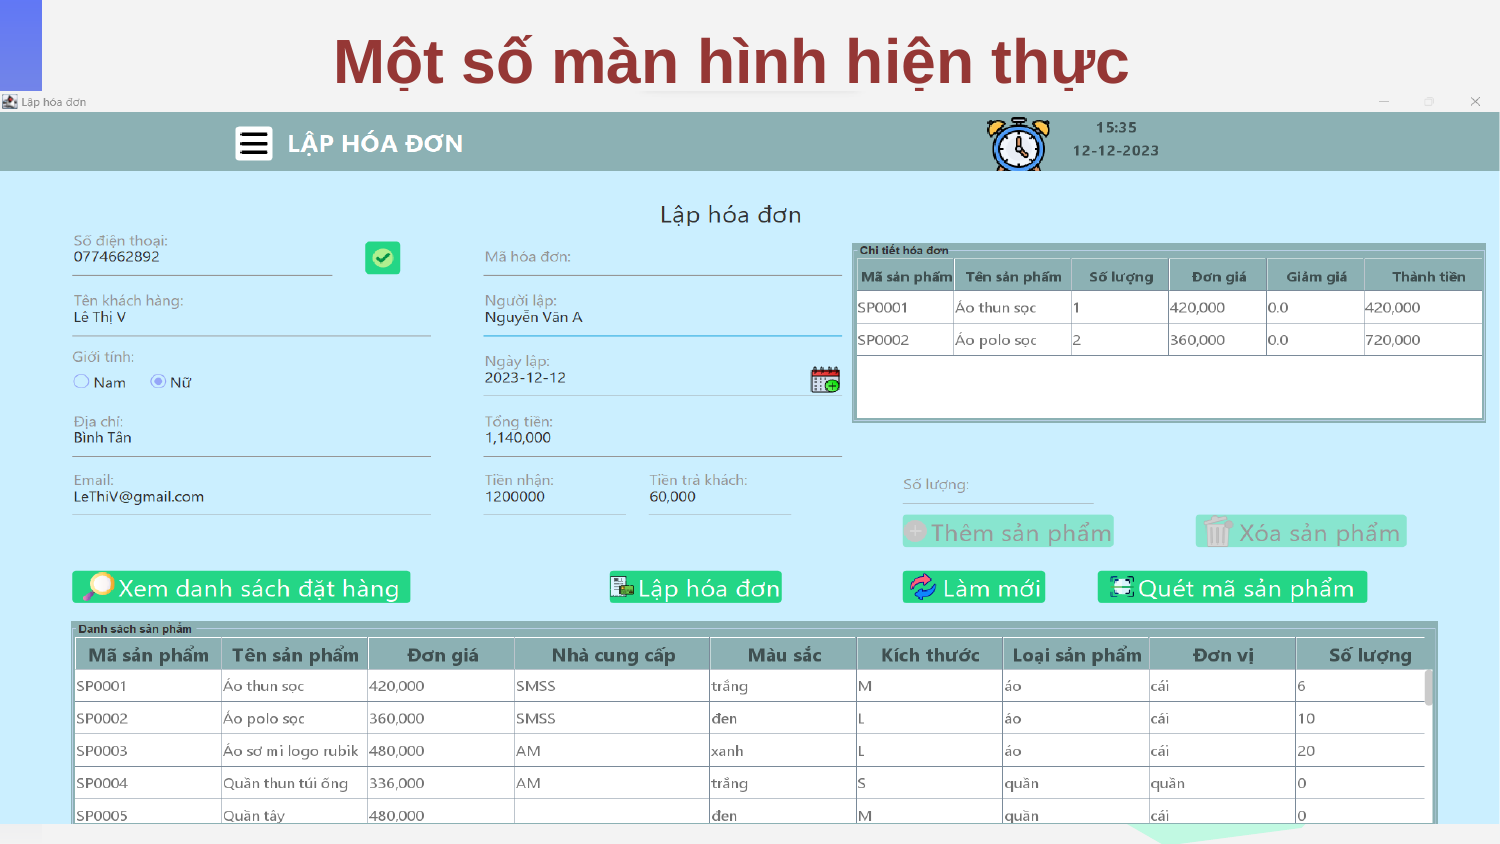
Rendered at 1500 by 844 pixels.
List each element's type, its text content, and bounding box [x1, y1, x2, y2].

text_box Một số màn hình hiện thực [159, 20, 1306, 89]
picture [0, 90, 1500, 824]
